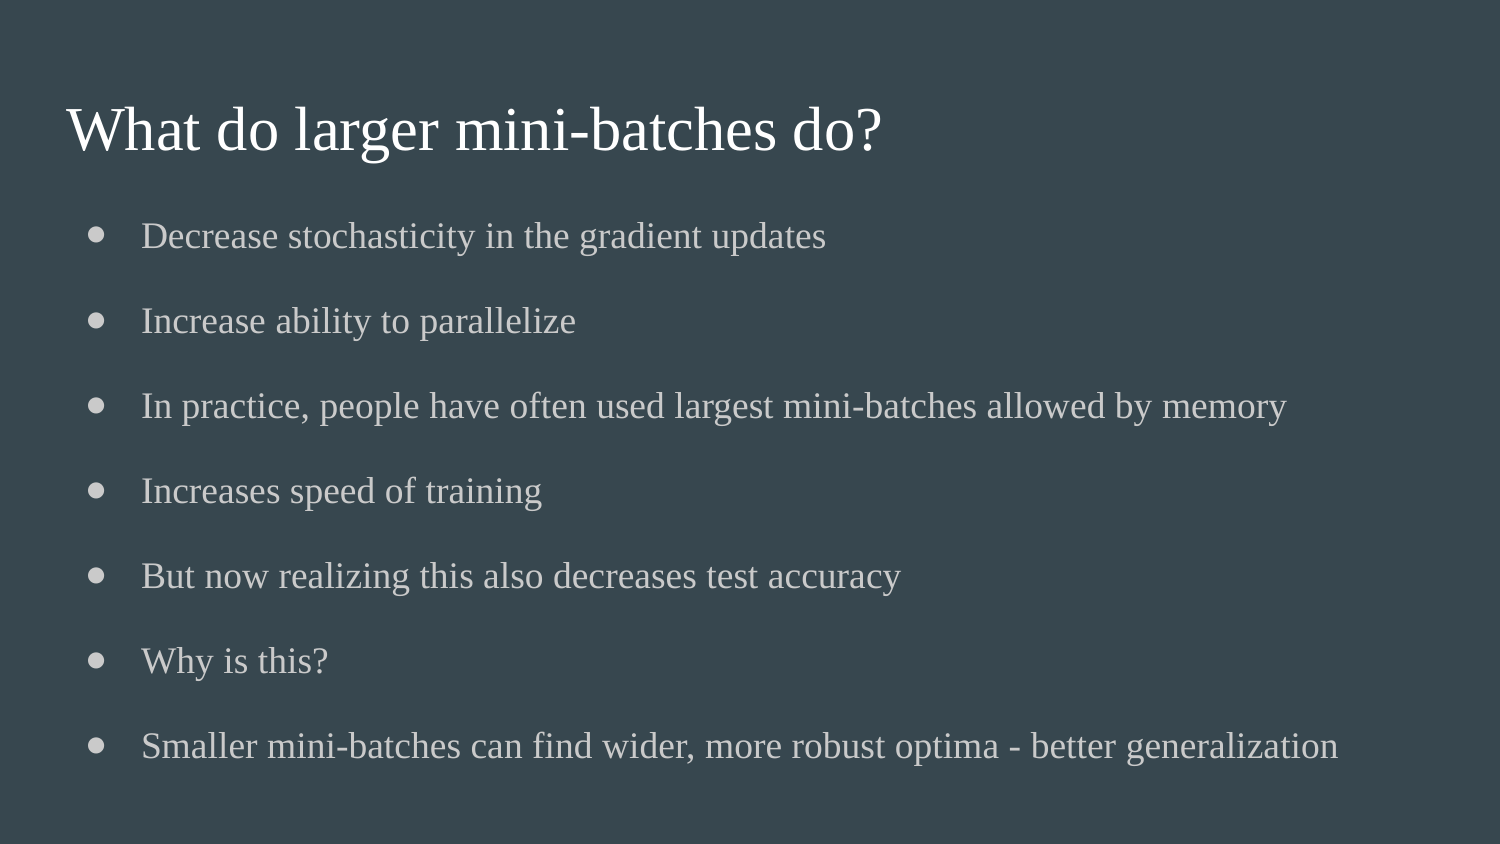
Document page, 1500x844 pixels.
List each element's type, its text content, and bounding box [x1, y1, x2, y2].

list Decrease stochasticity in the gradient updates Increase ability to parallelize In practice, people have often used largest mini-batches allowed by memory Increases speed of training But now realizing this also decreases test accuracy Why is this? Smaller mini-batches can find wider, more robust optima - better generalization [51, 189, 1449, 750]
title What do larger mini-batches do? [51, 72, 1449, 167]
